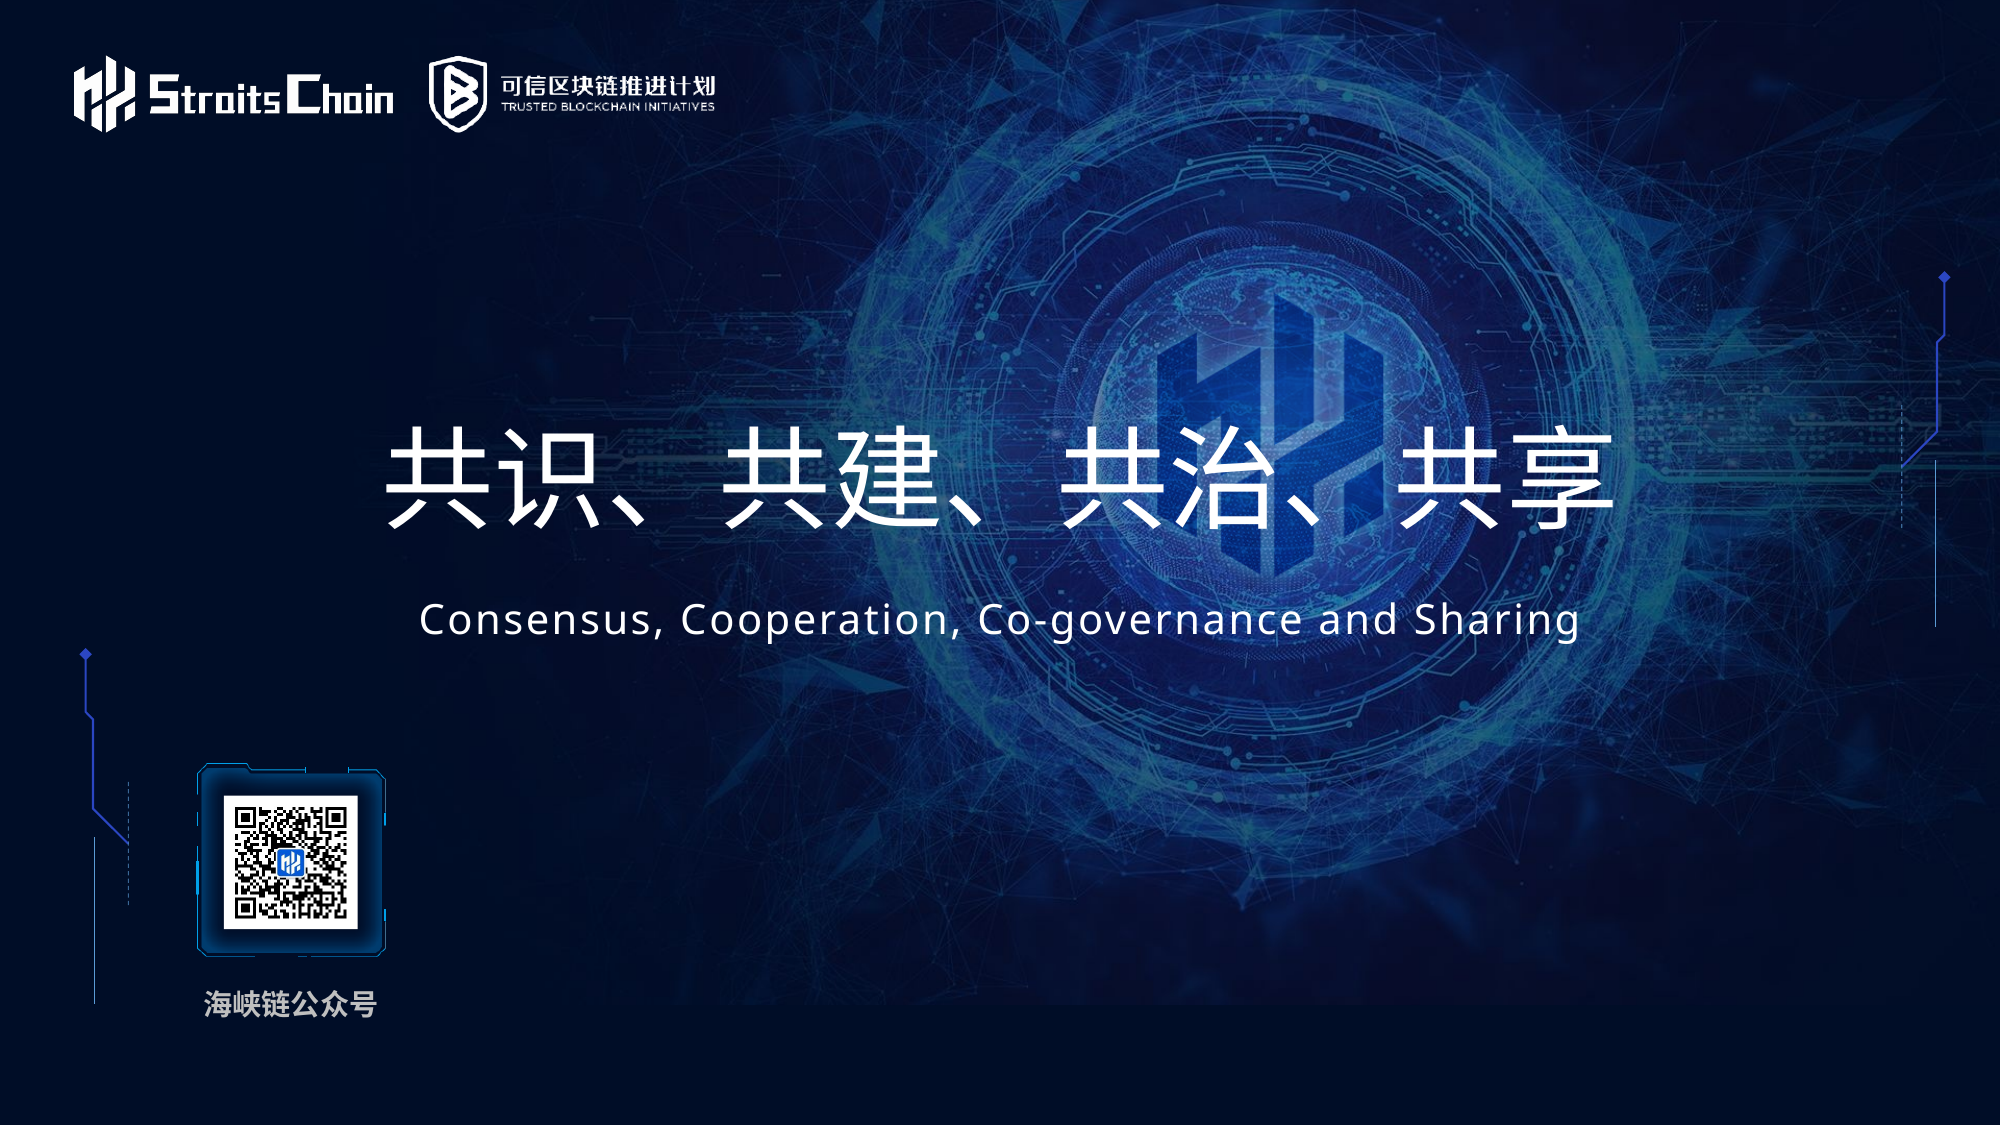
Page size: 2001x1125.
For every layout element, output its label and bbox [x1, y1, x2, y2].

text_box [85, 654, 129, 1004]
picture [0, 0, 2000, 1125]
text_box [1901, 277, 1945, 627]
text_box [196, 763, 386, 957]
